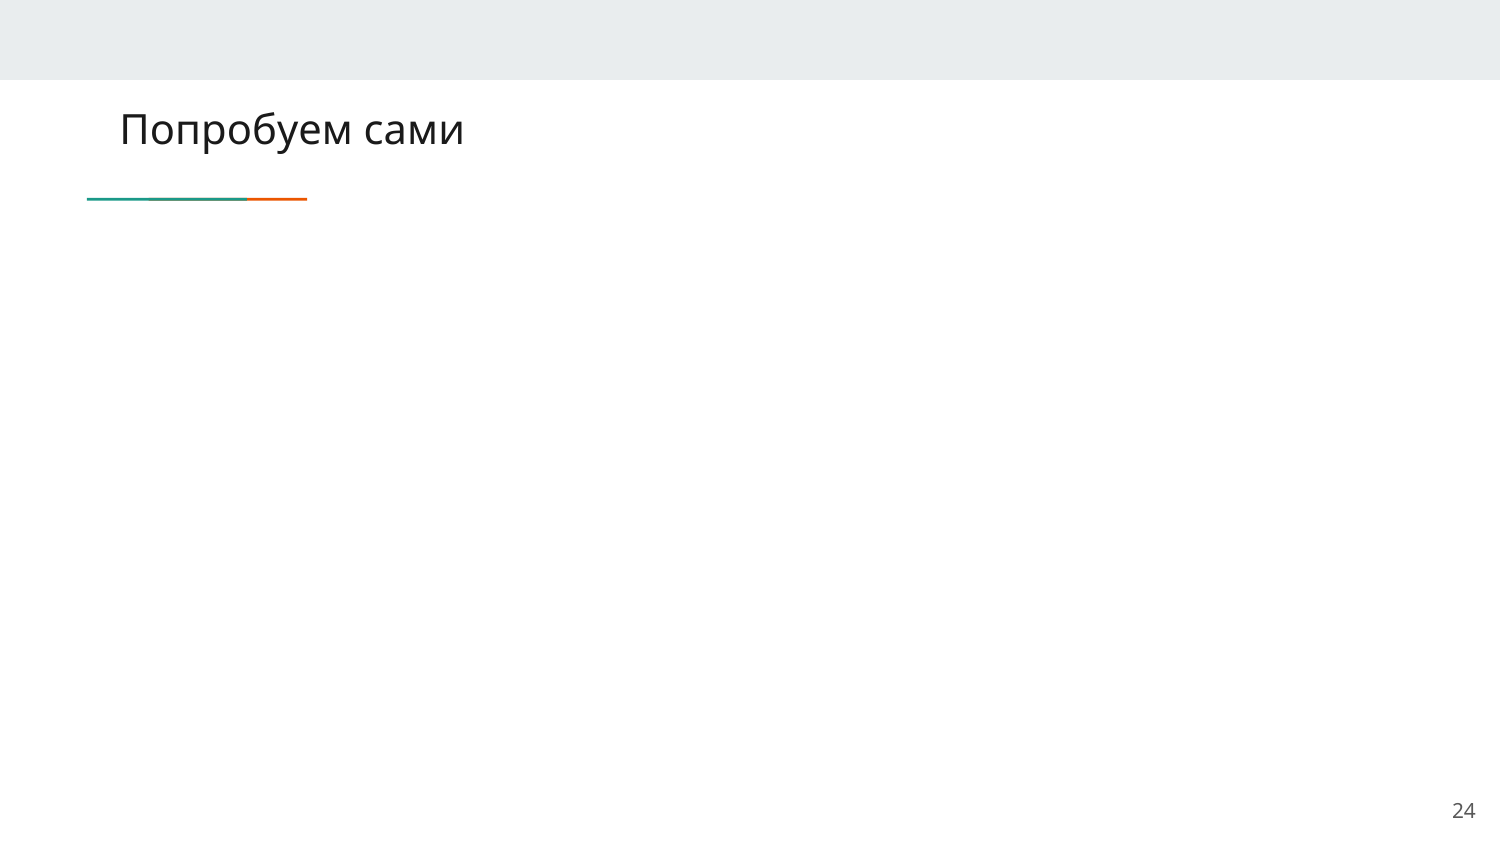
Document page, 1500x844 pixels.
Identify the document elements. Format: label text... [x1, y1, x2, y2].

title Попробуем сами [119, 88, 1381, 176]
slide_number <number> [1400, 779, 1491, 844]
